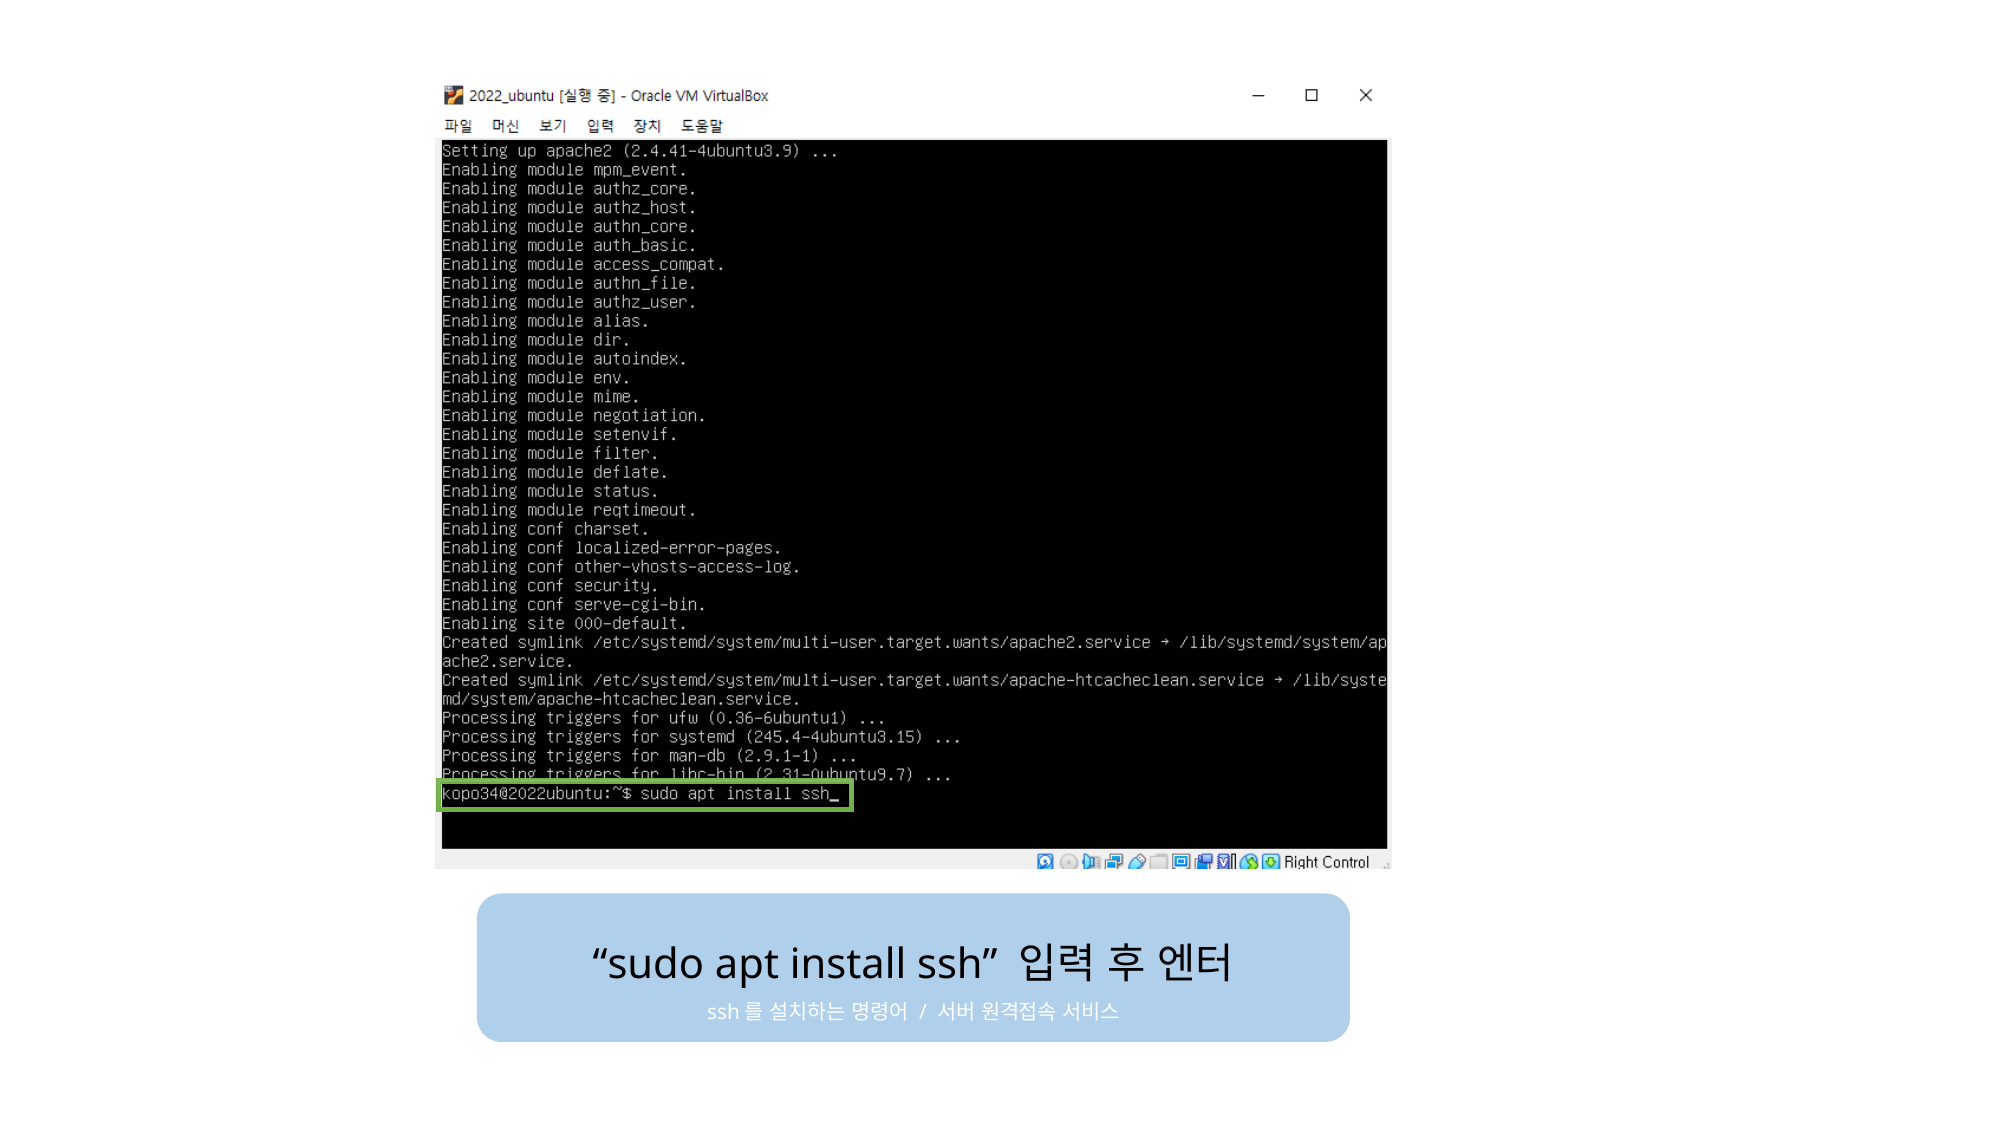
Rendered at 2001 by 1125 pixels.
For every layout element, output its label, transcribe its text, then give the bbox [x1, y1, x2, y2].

text_box “sudo apt install ssh” 입력 후 엔터 ssh를 설치하는 명령어 / 서버 원격접속 서비스 [475, 892, 1352, 1044]
picture [435, 81, 1392, 870]
